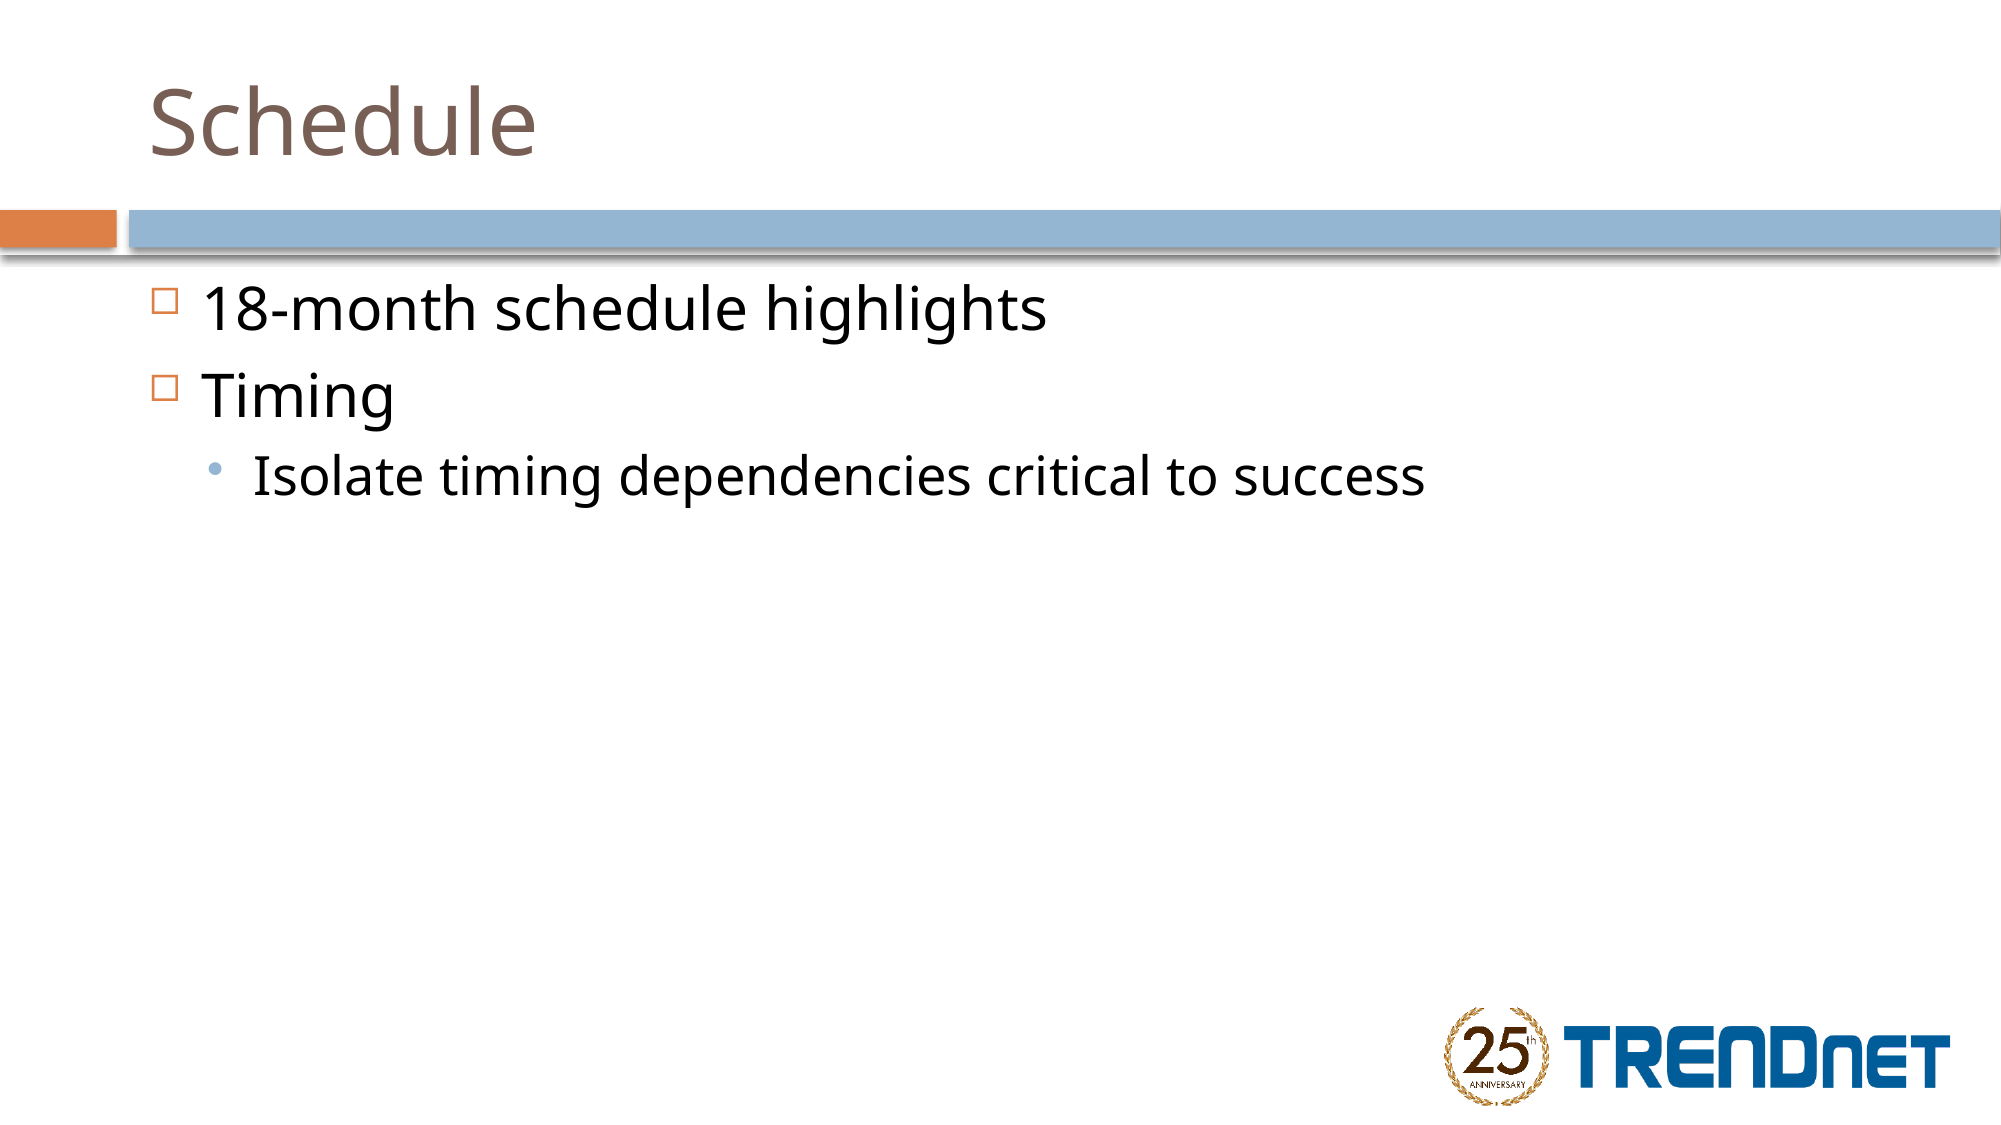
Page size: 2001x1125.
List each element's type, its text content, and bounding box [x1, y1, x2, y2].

picture [1444, 1007, 1549, 1106]
title Schedule [133, 37, 1917, 200]
list 18-month schedule highlights Timing Isolate timing dependencies critical to success [133, 262, 1918, 1005]
picture [1562, 1024, 1951, 1089]
